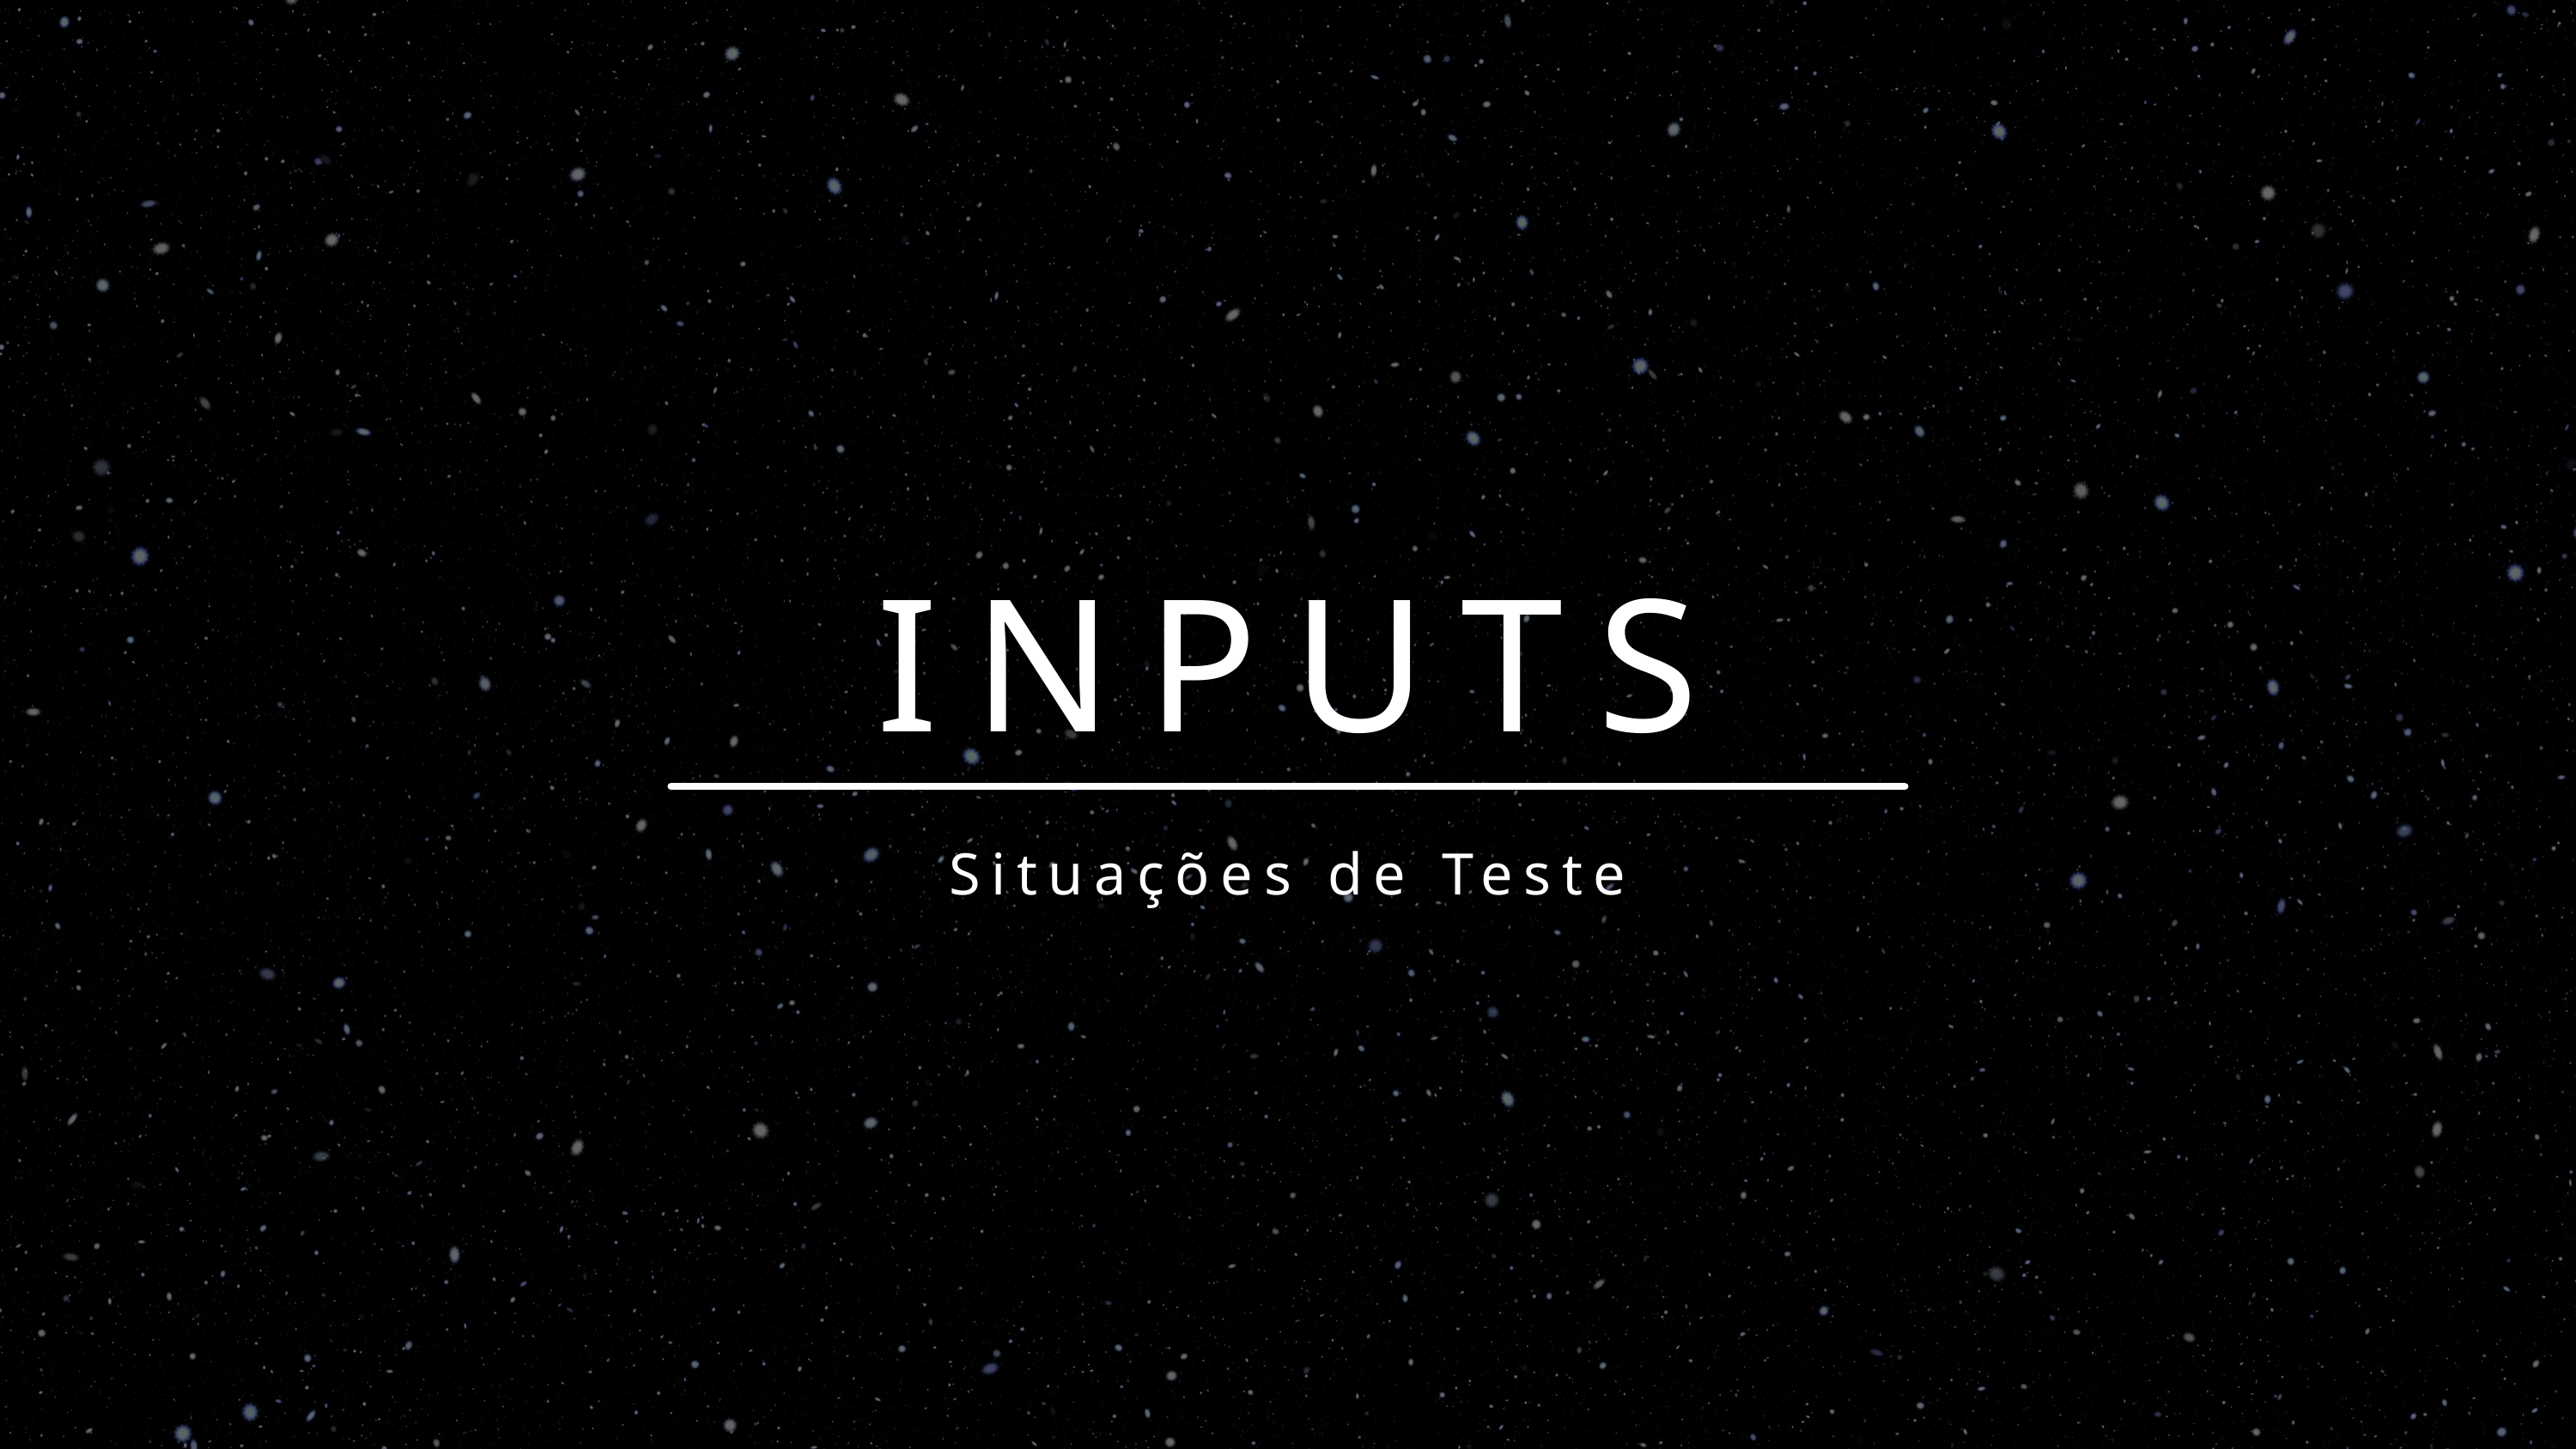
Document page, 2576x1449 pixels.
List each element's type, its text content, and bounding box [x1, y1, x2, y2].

text_box [0, 0, 2576, 1449]
text_box Situações de Teste [638, 826, 1938, 906]
text_box INPUTS [144, 511, 2432, 769]
